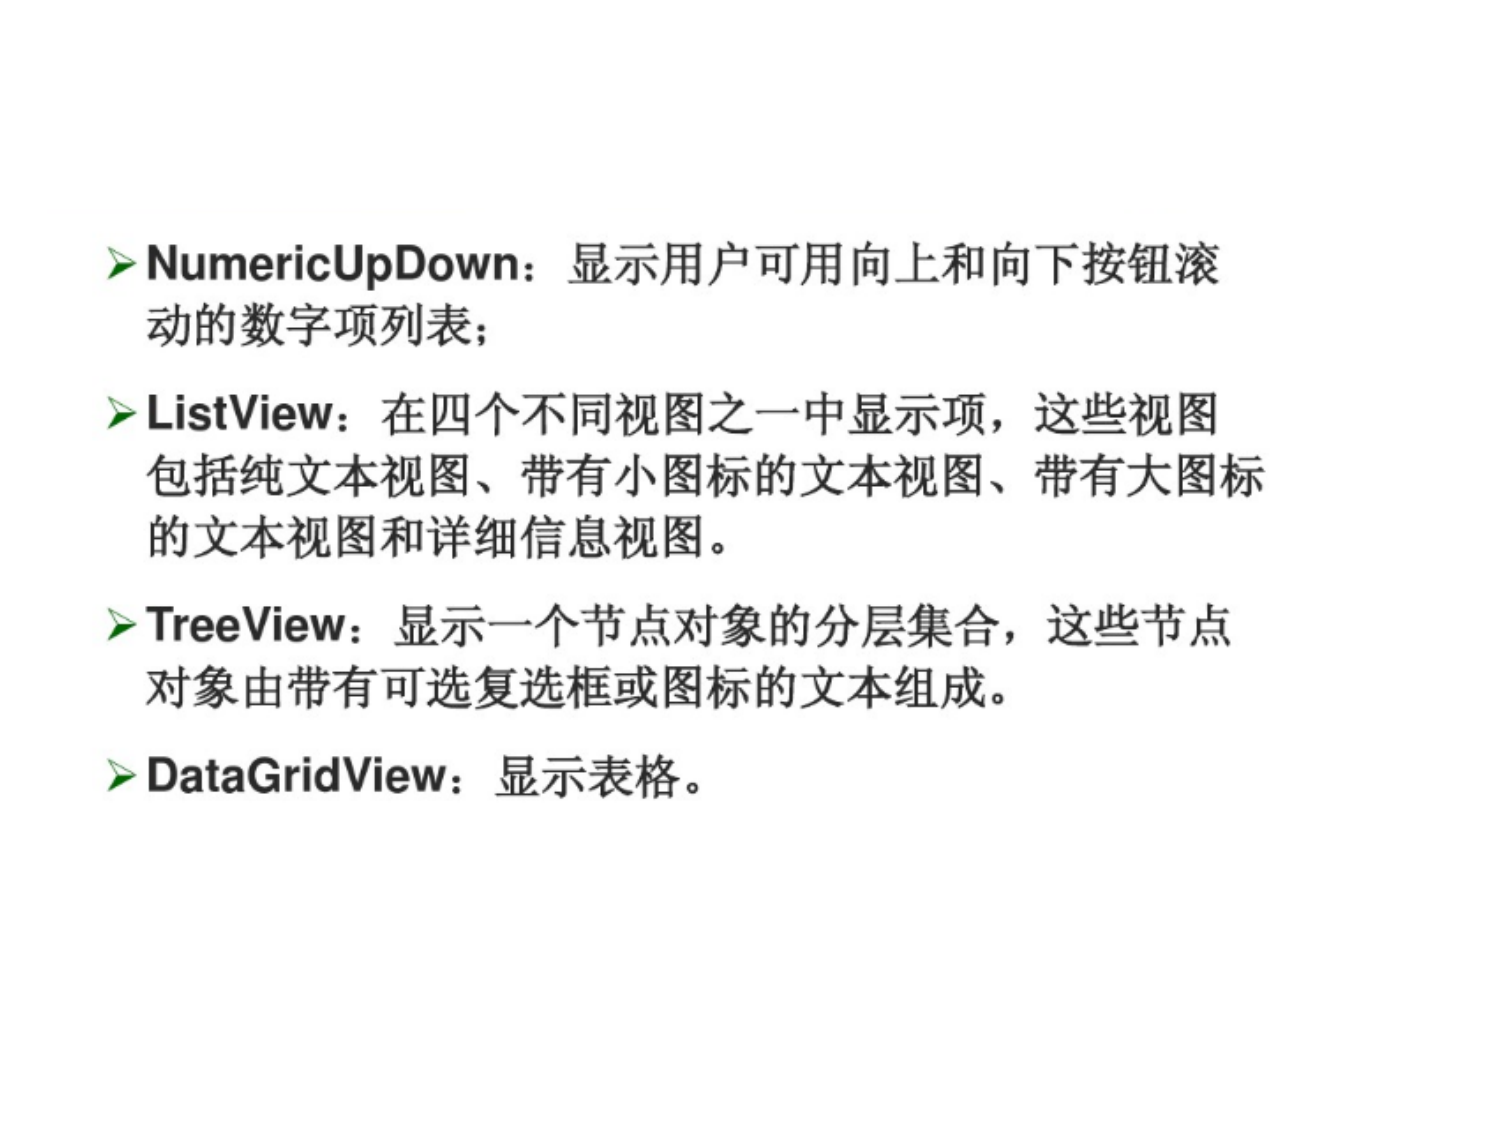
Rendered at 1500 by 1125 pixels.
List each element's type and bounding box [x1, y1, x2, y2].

picture [46, 207, 1310, 845]
